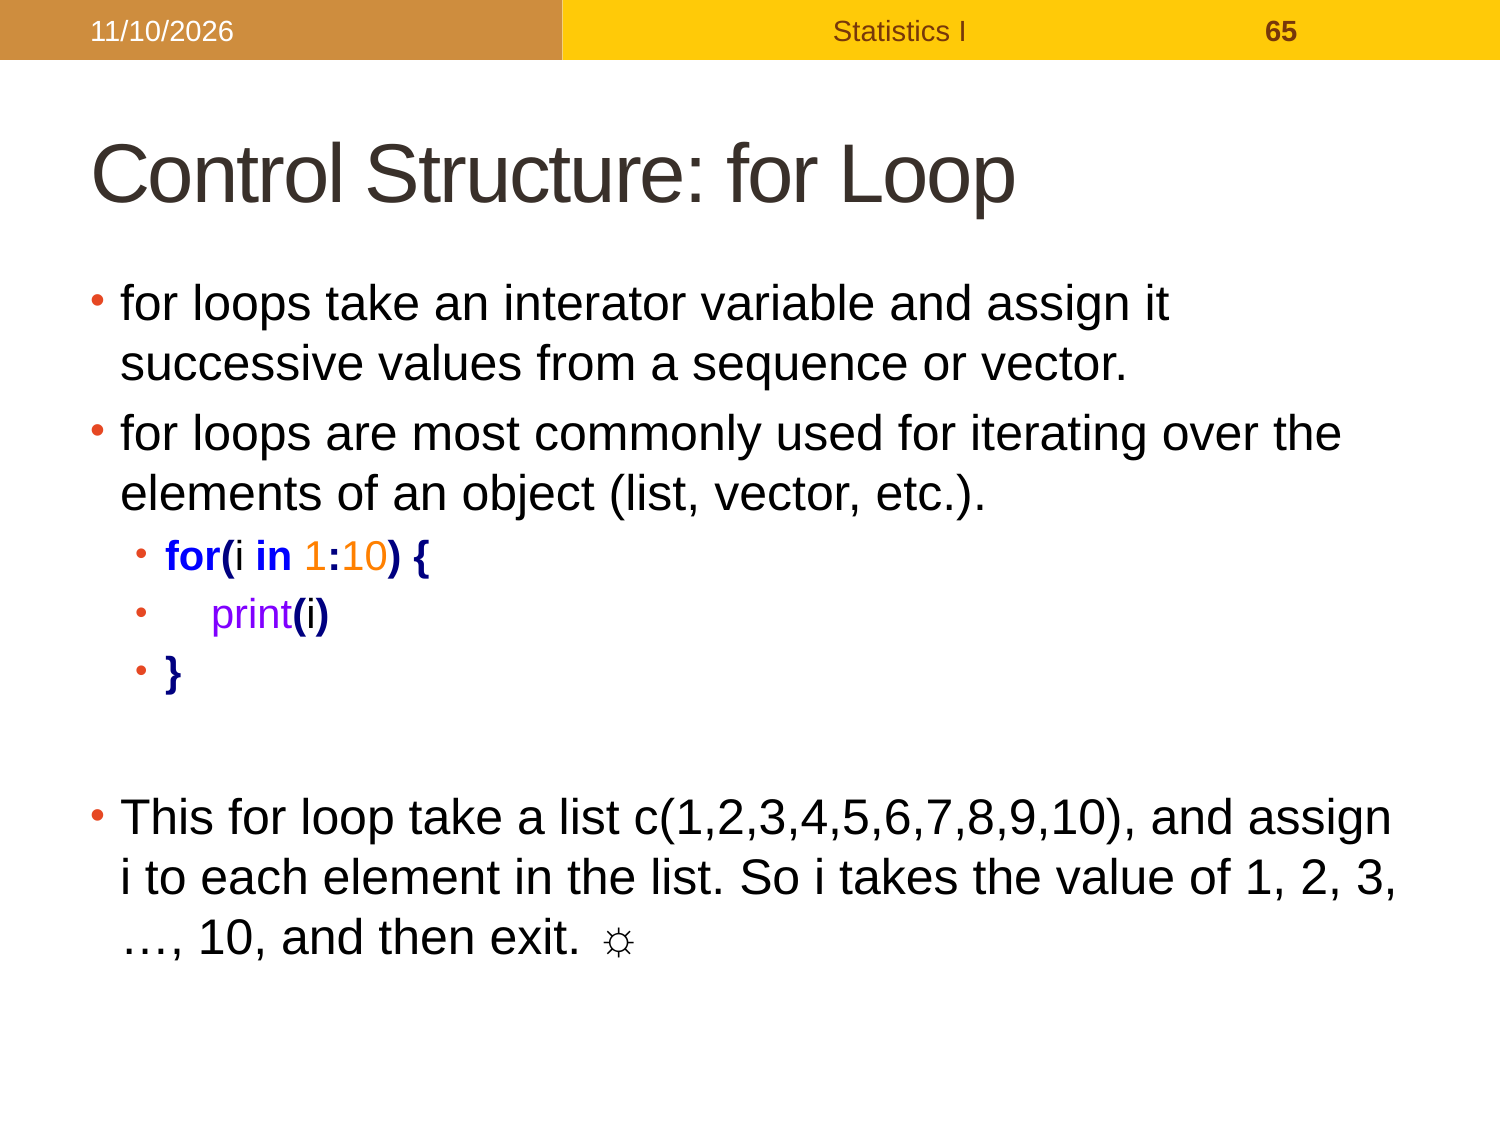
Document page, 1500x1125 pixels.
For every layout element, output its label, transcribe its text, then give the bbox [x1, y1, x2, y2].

list for loops take an interator variable and assign it successive values from a sequence or vector. for loops are most commonly used for iterating over the elements of an object (list, vector, etc.). for(i in 1:10) { print(i) } This for loop take a list c(1,2,3,4,5,6,7,8,9,10), and assign i to each element in the list. So i takes the value of 1, 2, 3, …, 10, and then exit. ☼ [75, 262, 1425, 1063]
slide_number 65 [1250, 3, 1425, 57]
title Control Structure: for Loop [75, 87, 1425, 250]
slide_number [75, 3, 550, 57]
footer Statistics I [562, 3, 1238, 57]
